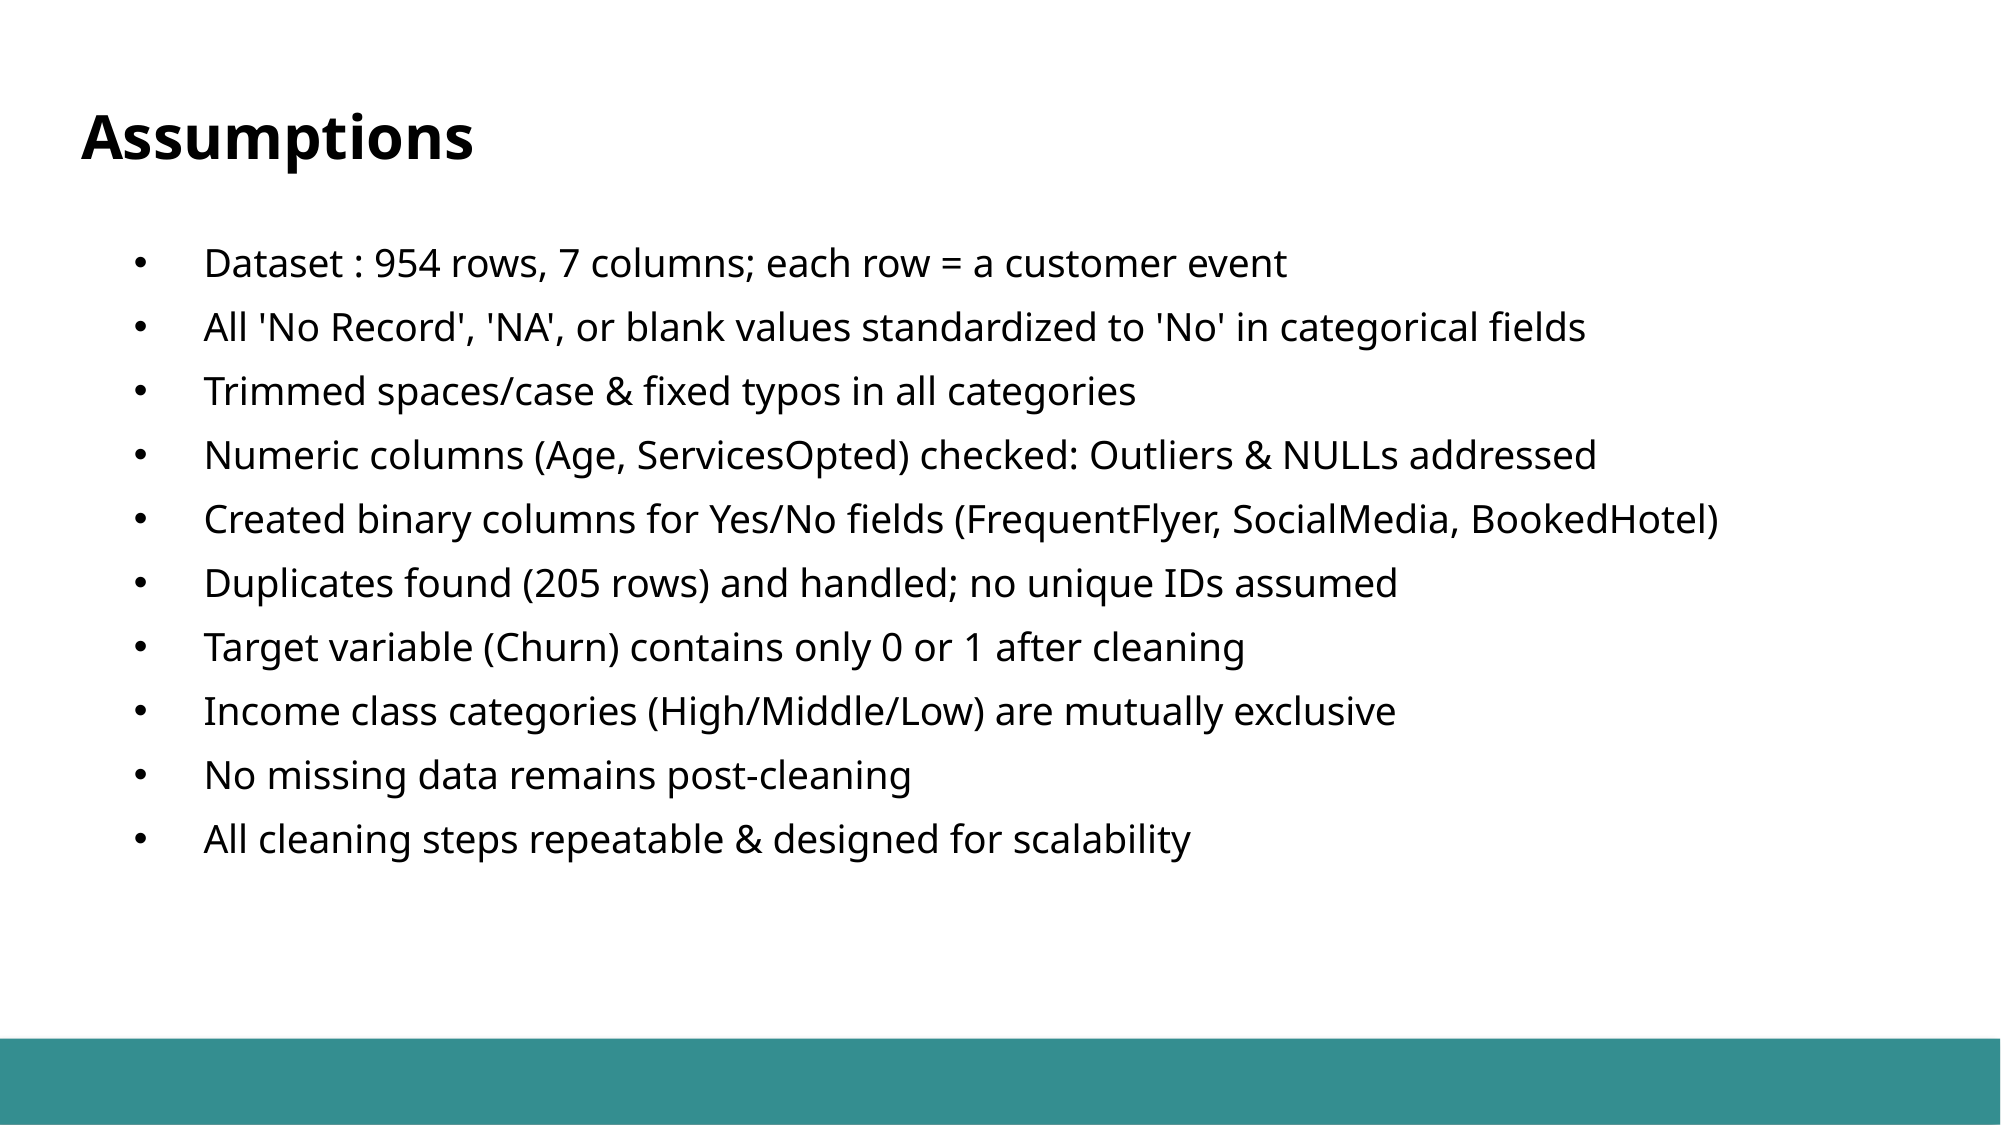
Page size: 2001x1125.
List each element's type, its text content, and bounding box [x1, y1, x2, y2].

title Assumptions [66, 0, 1818, 187]
list Dataset : 954 rows, 7 columns; each row = a customer event All 'No Record', 'NA', or blank values standardized to 'No' in categorical fields Trimmed spaces/case & fixed typos in all categories Numeric columns (Age, ServicesOpted) checked: Outliers & NULLs addressed Created binary columns for Yes/No fields (FrequentFlyer, SocialMedia, BookedHotel) Duplicates found (205 rows) and handled; no unique IDs assumed Target variable (Churn) contains only 0 or 1 after cleaning Income class categories (High/Middle/Low) are mutually exclusive No missing data remains post-cleaning All cleaning steps repeatable & designed for scalability [92, 238, 1818, 887]
